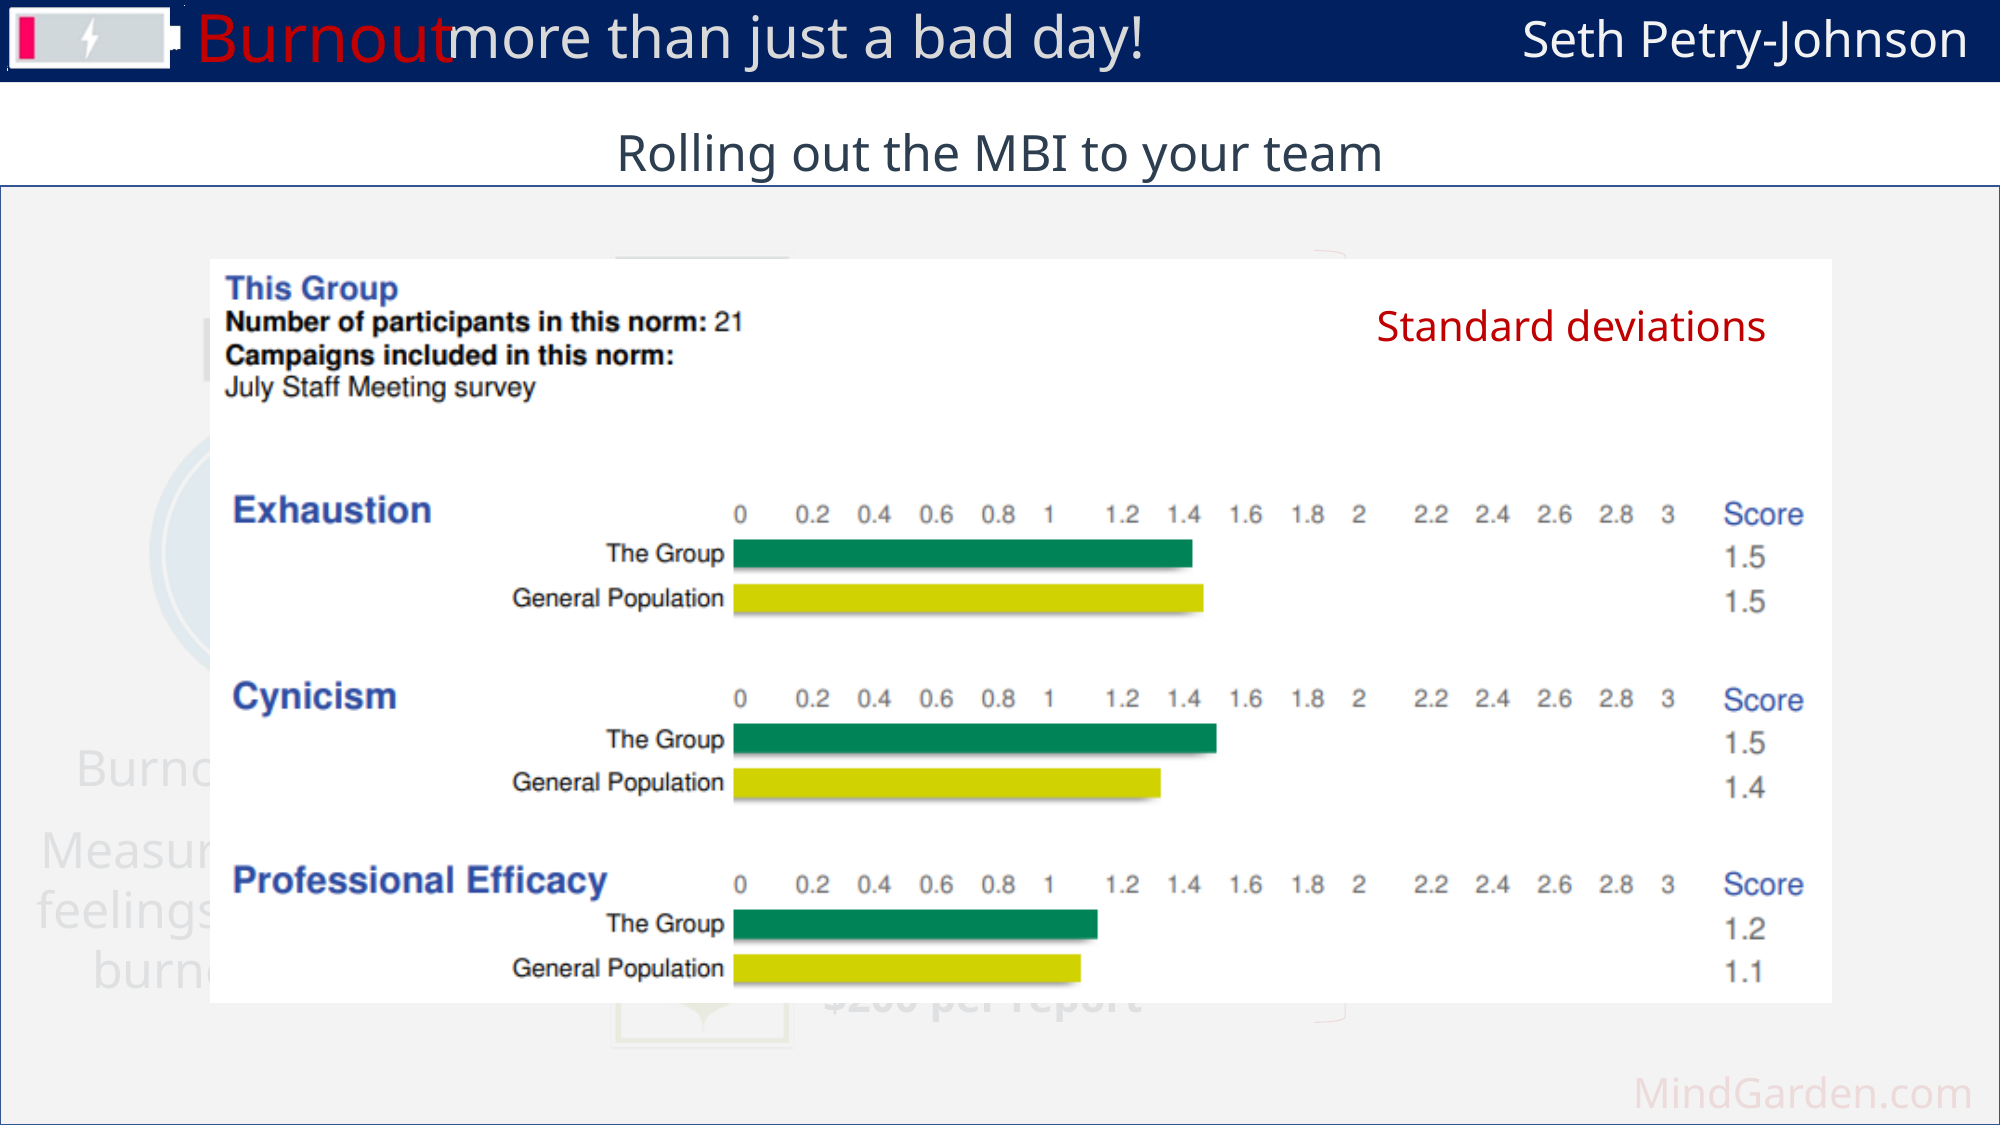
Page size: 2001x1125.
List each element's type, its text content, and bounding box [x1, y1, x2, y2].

text_box [825, 75, 2000, 83]
text_box [0, 83, 2000, 185]
text_box Burnout [0, 0, 825, 83]
text_box more than just a bad day! [825, 0, 1296, 78]
text_box [0, 185, 2000, 1125]
text_box Seth Petry-Johnson [1296, 0, 2000, 75]
picture [7, 5, 185, 71]
picture [136, 250, 1832, 1050]
text_box Rolling out the MBI to your team [549, 113, 1453, 185]
